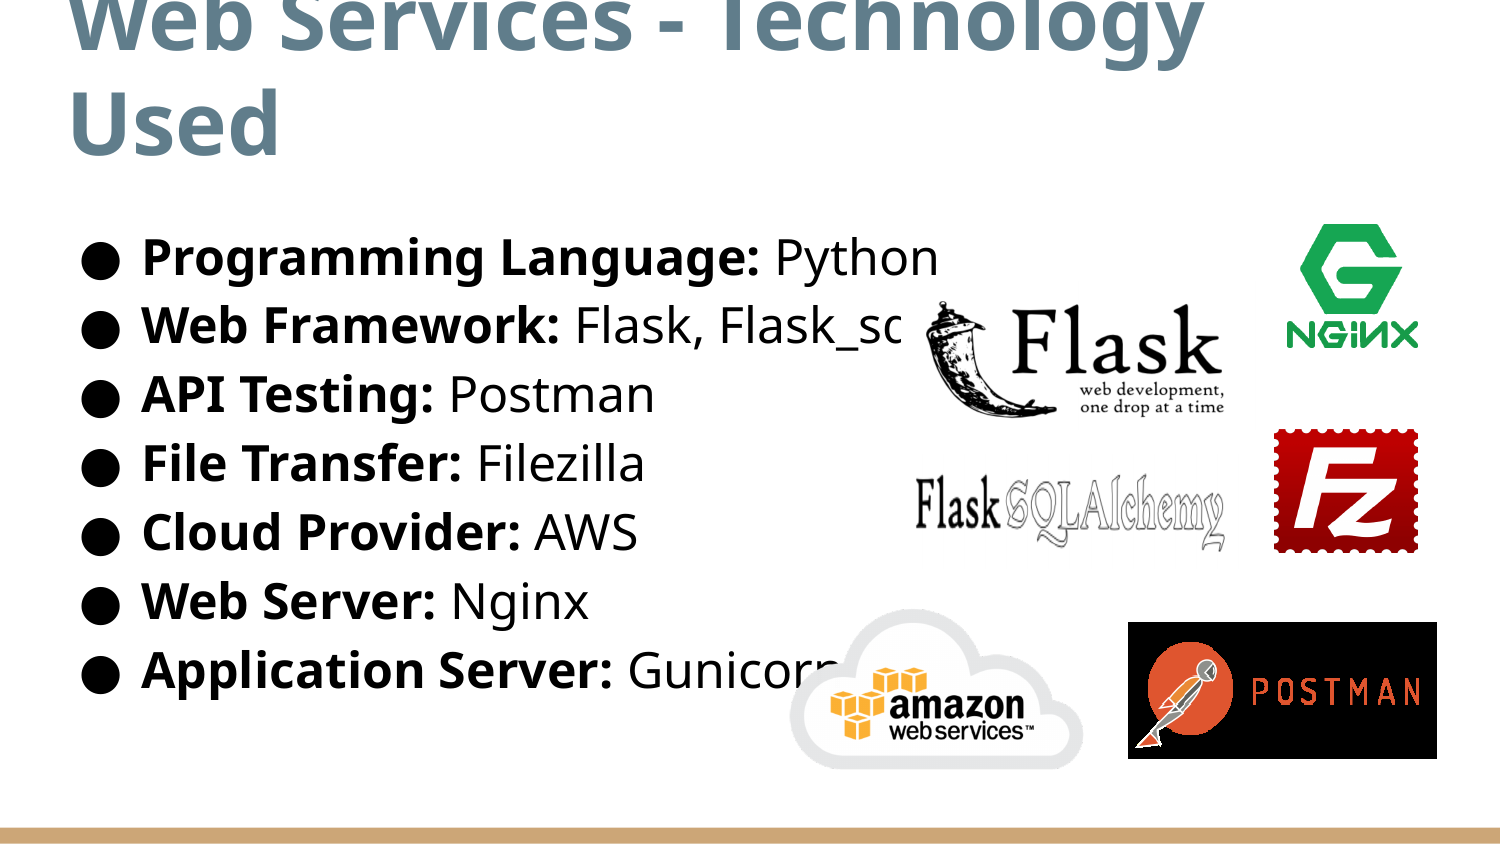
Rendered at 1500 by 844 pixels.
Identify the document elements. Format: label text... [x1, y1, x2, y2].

picture [1127, 621, 1437, 759]
picture [901, 454, 1239, 569]
picture [781, 603, 1091, 778]
picture [901, 281, 1257, 430]
title Web Services - Technology Used [51, 51, 1449, 189]
list Programming Language: Python Web Framework: Flask, Flask_sqlalchemy API Testing: Postman File Transfer: Filezilla Cloud Provider: AWS Web Server: Nginx Application Server: Gunicorn [51, 200, 1449, 788]
picture [1273, 429, 1418, 553]
picture [1287, 224, 1418, 348]
